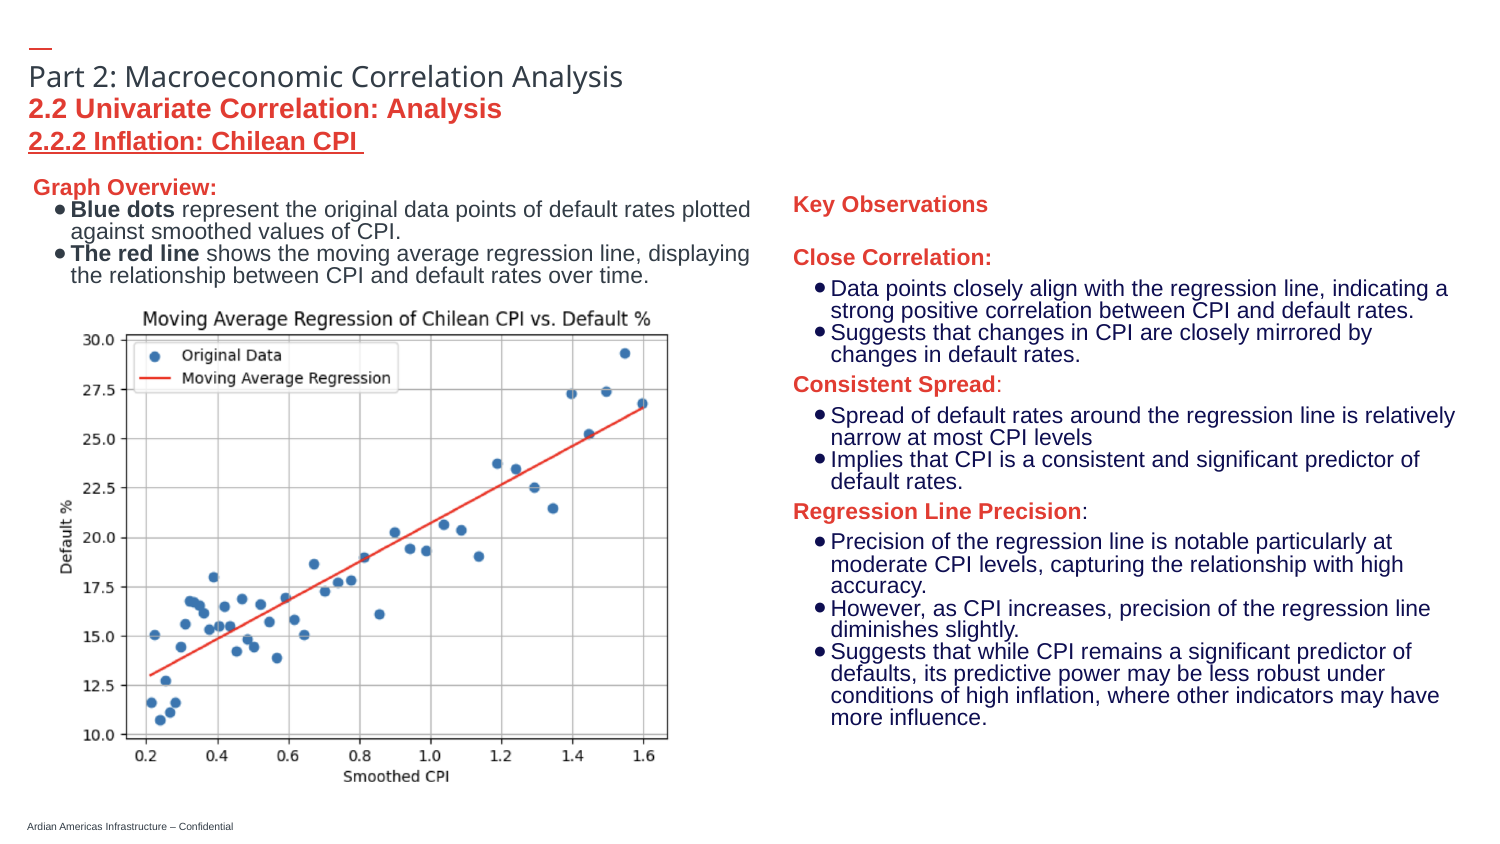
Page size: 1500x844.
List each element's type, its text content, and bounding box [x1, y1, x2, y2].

text_box Graph Overview: Blue dots represent the original data points of default rates plotted against smoothed values of CPI. The red line shows the moving average regression line, displaying the relationship between CPI and default rates over time. [18, 153, 779, 304]
picture [56, 304, 674, 794]
text_box Key Observations Close Correlation: Data points closely align with the regression line, indicating a strong positive correlation between CPI and default rates. Suggests that changes in CPI are closely mirrored by changes in default rates. Consistent Spread: Spread of default rates around the regression line is relatively narrow at most CPI levels Implies that CPI is a consistent and significant predictor of default rates. Regression Line Precision: Precision of the regression line is notable particularly at moderate CPI levels, capturing the relationship with high accuracy. However, as CPI increases, precision of the regression line diminishes slightly. Suggests that while CPI remains a significant predictor of defaults, its predictive power may be less robust under conditions of high inflation, where other indicators may have more influence. [778, 170, 1474, 746]
list 2.2.2 Inflation: Chilean CPI [28, 119, 1141, 165]
list 2.2 Univariate Correlation: Analysis [28, 87, 733, 119]
title Part 2: Macroeconomic Correlation Analysis [28, 55, 1400, 101]
